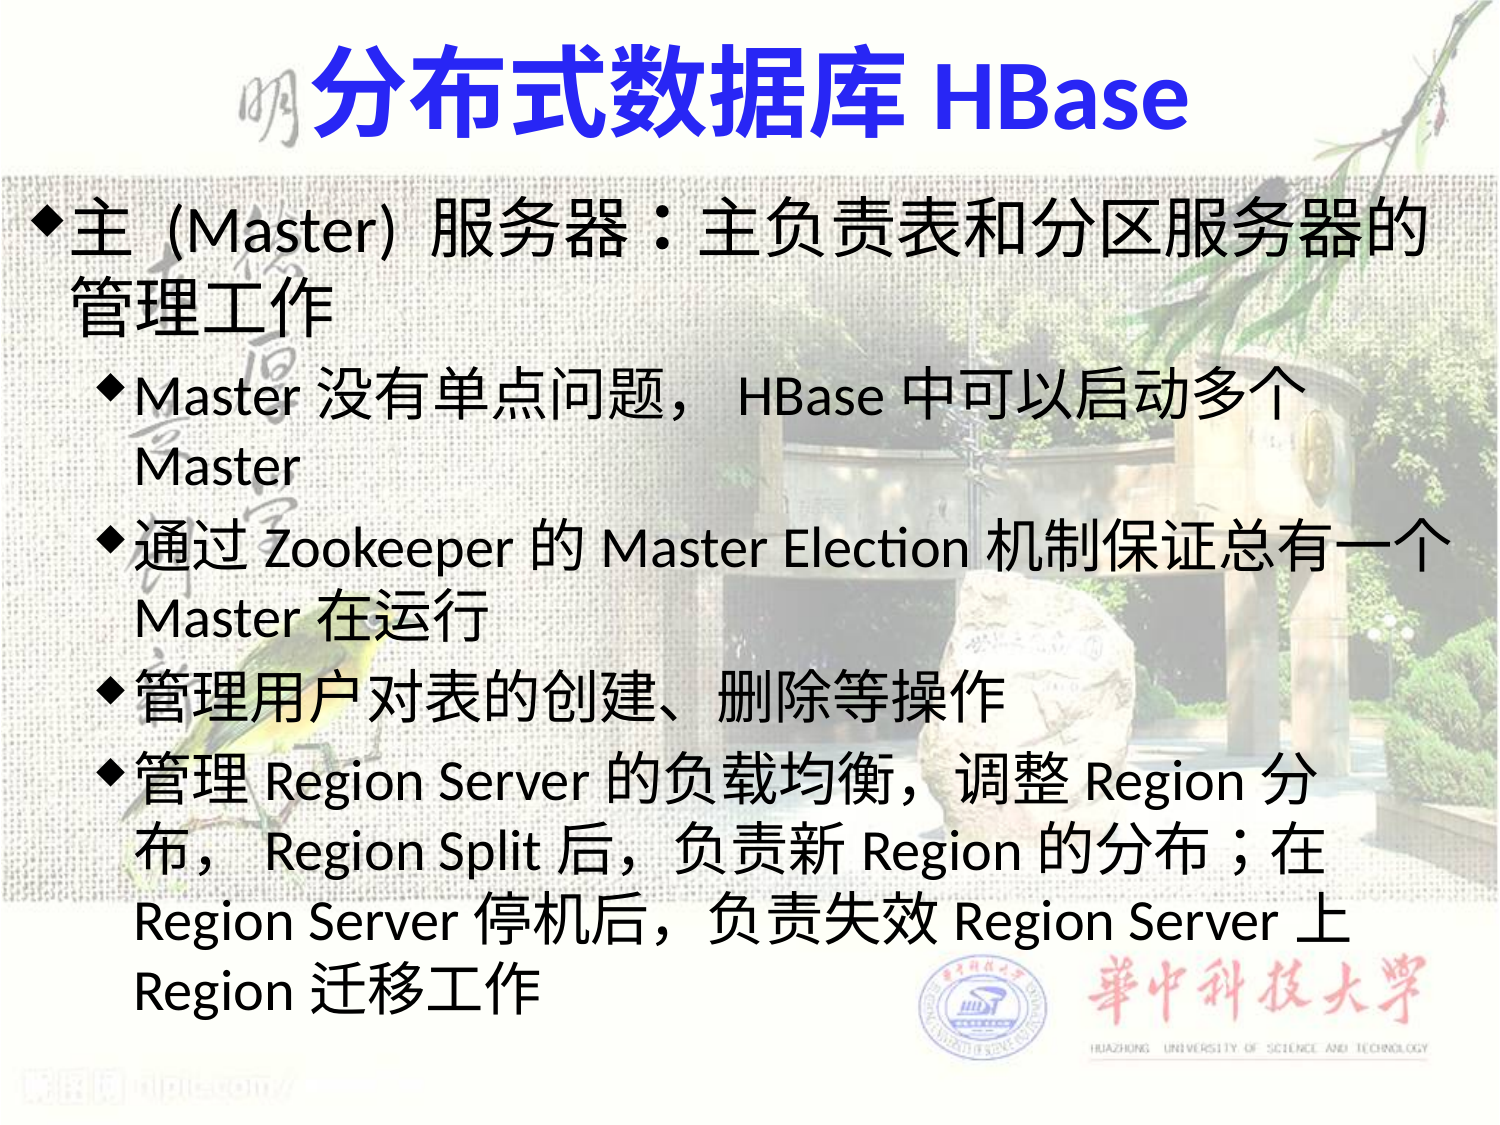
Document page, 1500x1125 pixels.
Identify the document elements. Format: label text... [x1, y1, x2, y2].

title 分布式数据库HBase [0, 0, 1500, 183]
list 主 (Master) 服务器：主负责表和分区服务器的管理工作 Master没有单点问题，HBase中可以启动多个Master 通过Zookeeper的Master Election机制保证总有一个Master在运行 管理用户对表的创建、删除等操作 管理Region Server的负载均衡，调整Region分布，Region Split后，负责新Region的分布；在Region Server停机后，负责失效Region Server上Region迁移工作 [3, 178, 1500, 921]
picture [1, 183, 1499, 1125]
